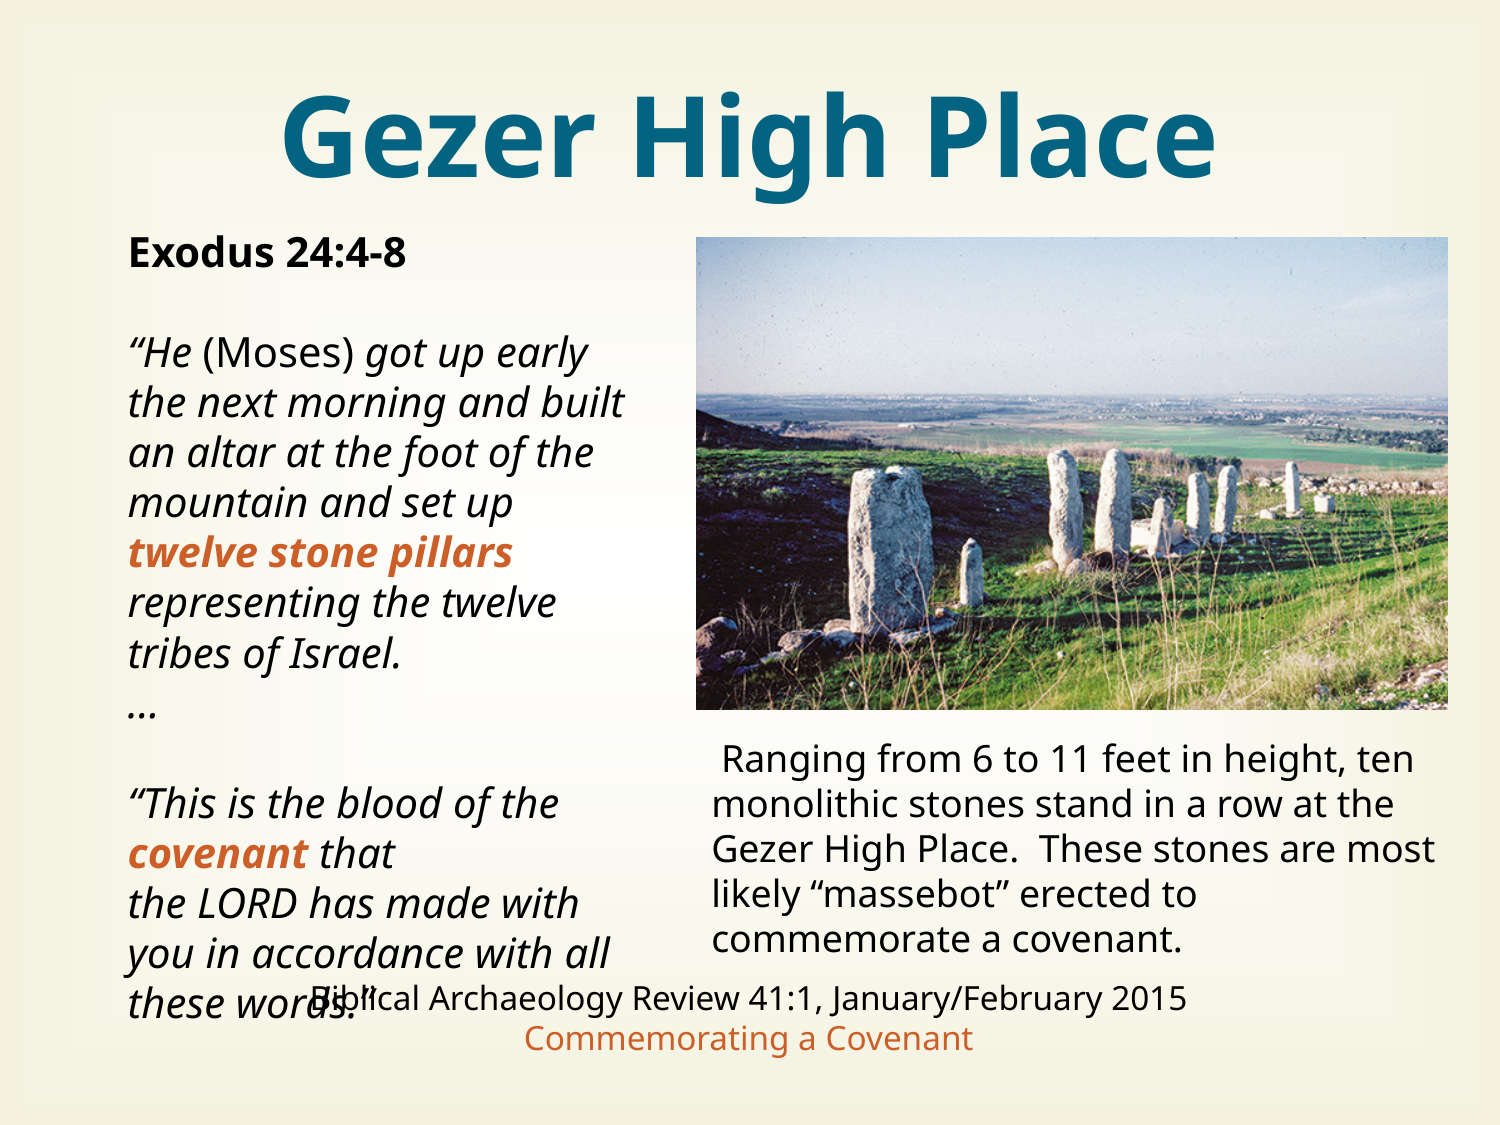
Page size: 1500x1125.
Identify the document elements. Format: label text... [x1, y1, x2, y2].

text_box Exodus 24:4-8 “He (Moses) got up early the next morning and built an altar at the foot of the mountain and set up twelve stone pillars representing the twelve tribes of Israel. … “This is the blood of the covenant that the Lord has made with you in accordance with all these words.” [112, 218, 662, 1034]
picture [696, 236, 1449, 710]
title Gezer High Place [112, 45, 1386, 219]
text_box Biblical Archaeology Review 41:1, January/February 2015 Commemorating a Covenant [152, 969, 1346, 1064]
text_box Ranging from 6 to 11 feet in height, ten monolithic stones stand in a row at the Gezer High Place. These stones are most likely “massebot” erected to commemorate a covenant. [696, 727, 1460, 968]
